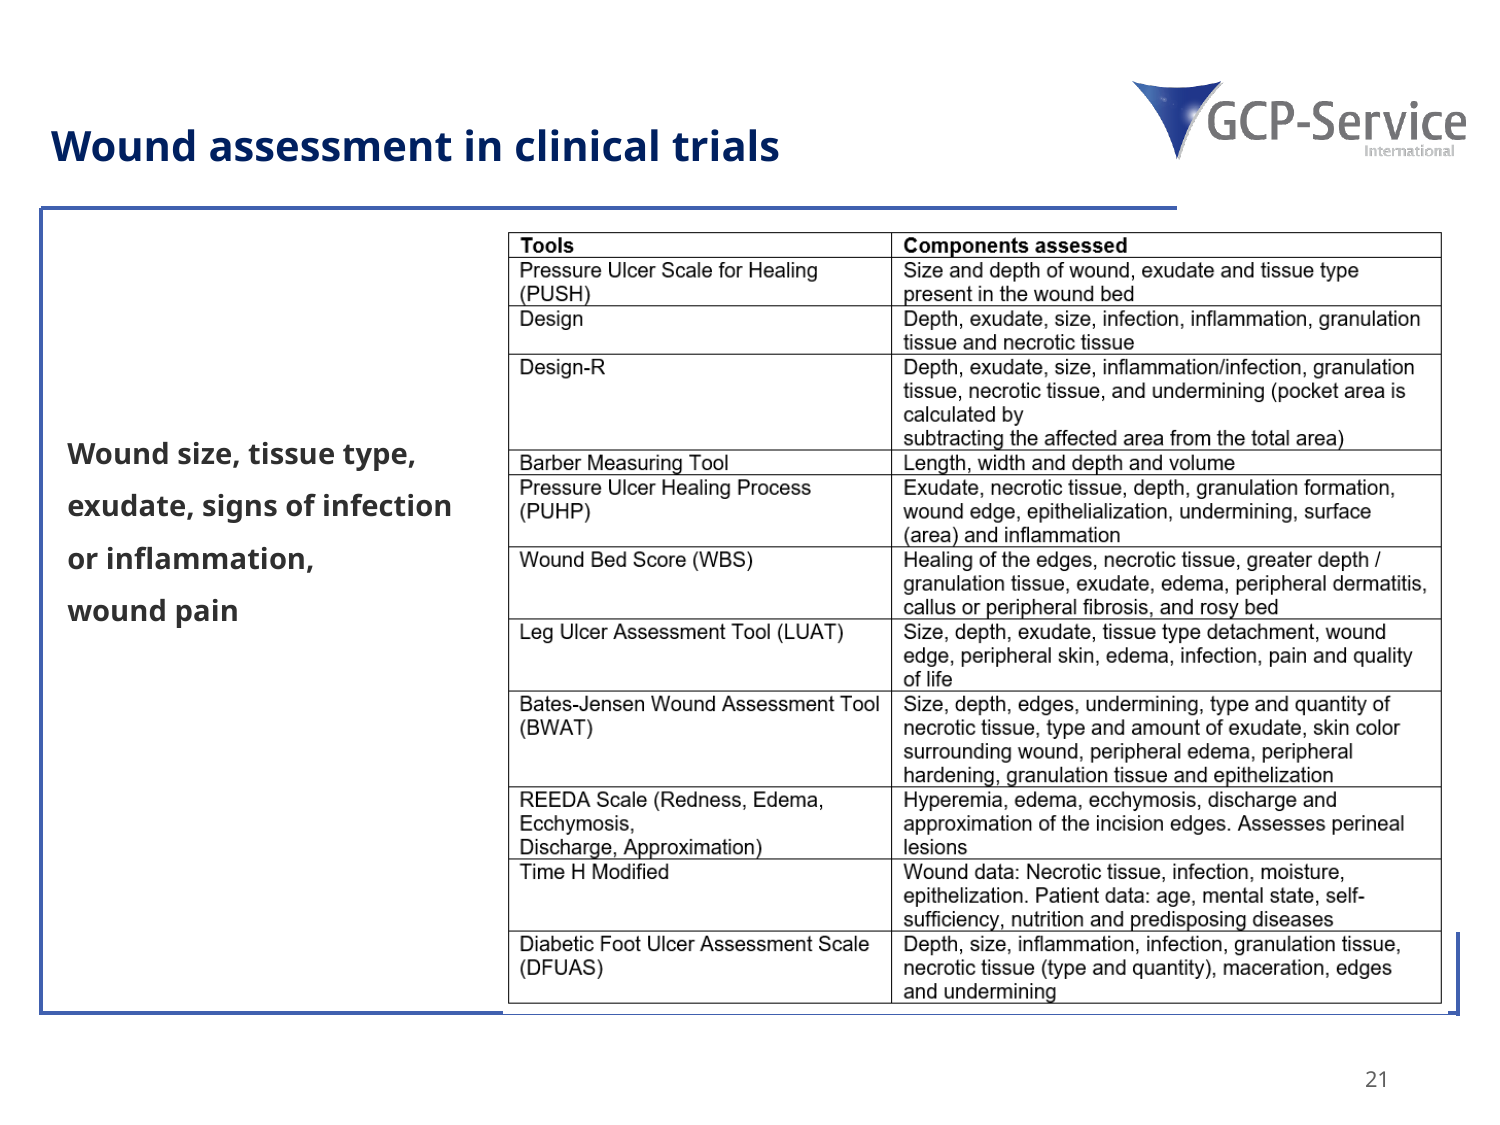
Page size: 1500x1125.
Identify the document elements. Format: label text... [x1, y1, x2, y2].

slide_number 21 [1067, 1050, 1405, 1111]
subtitle Wound size, tissue type, exudate, signs of infection or inflammation, wound pain [52, 217, 1442, 1014]
picture [503, 227, 1448, 1014]
text_box Wound assessment in clinical trials [36, 91, 1269, 178]
picture [1132, 81, 1466, 160]
